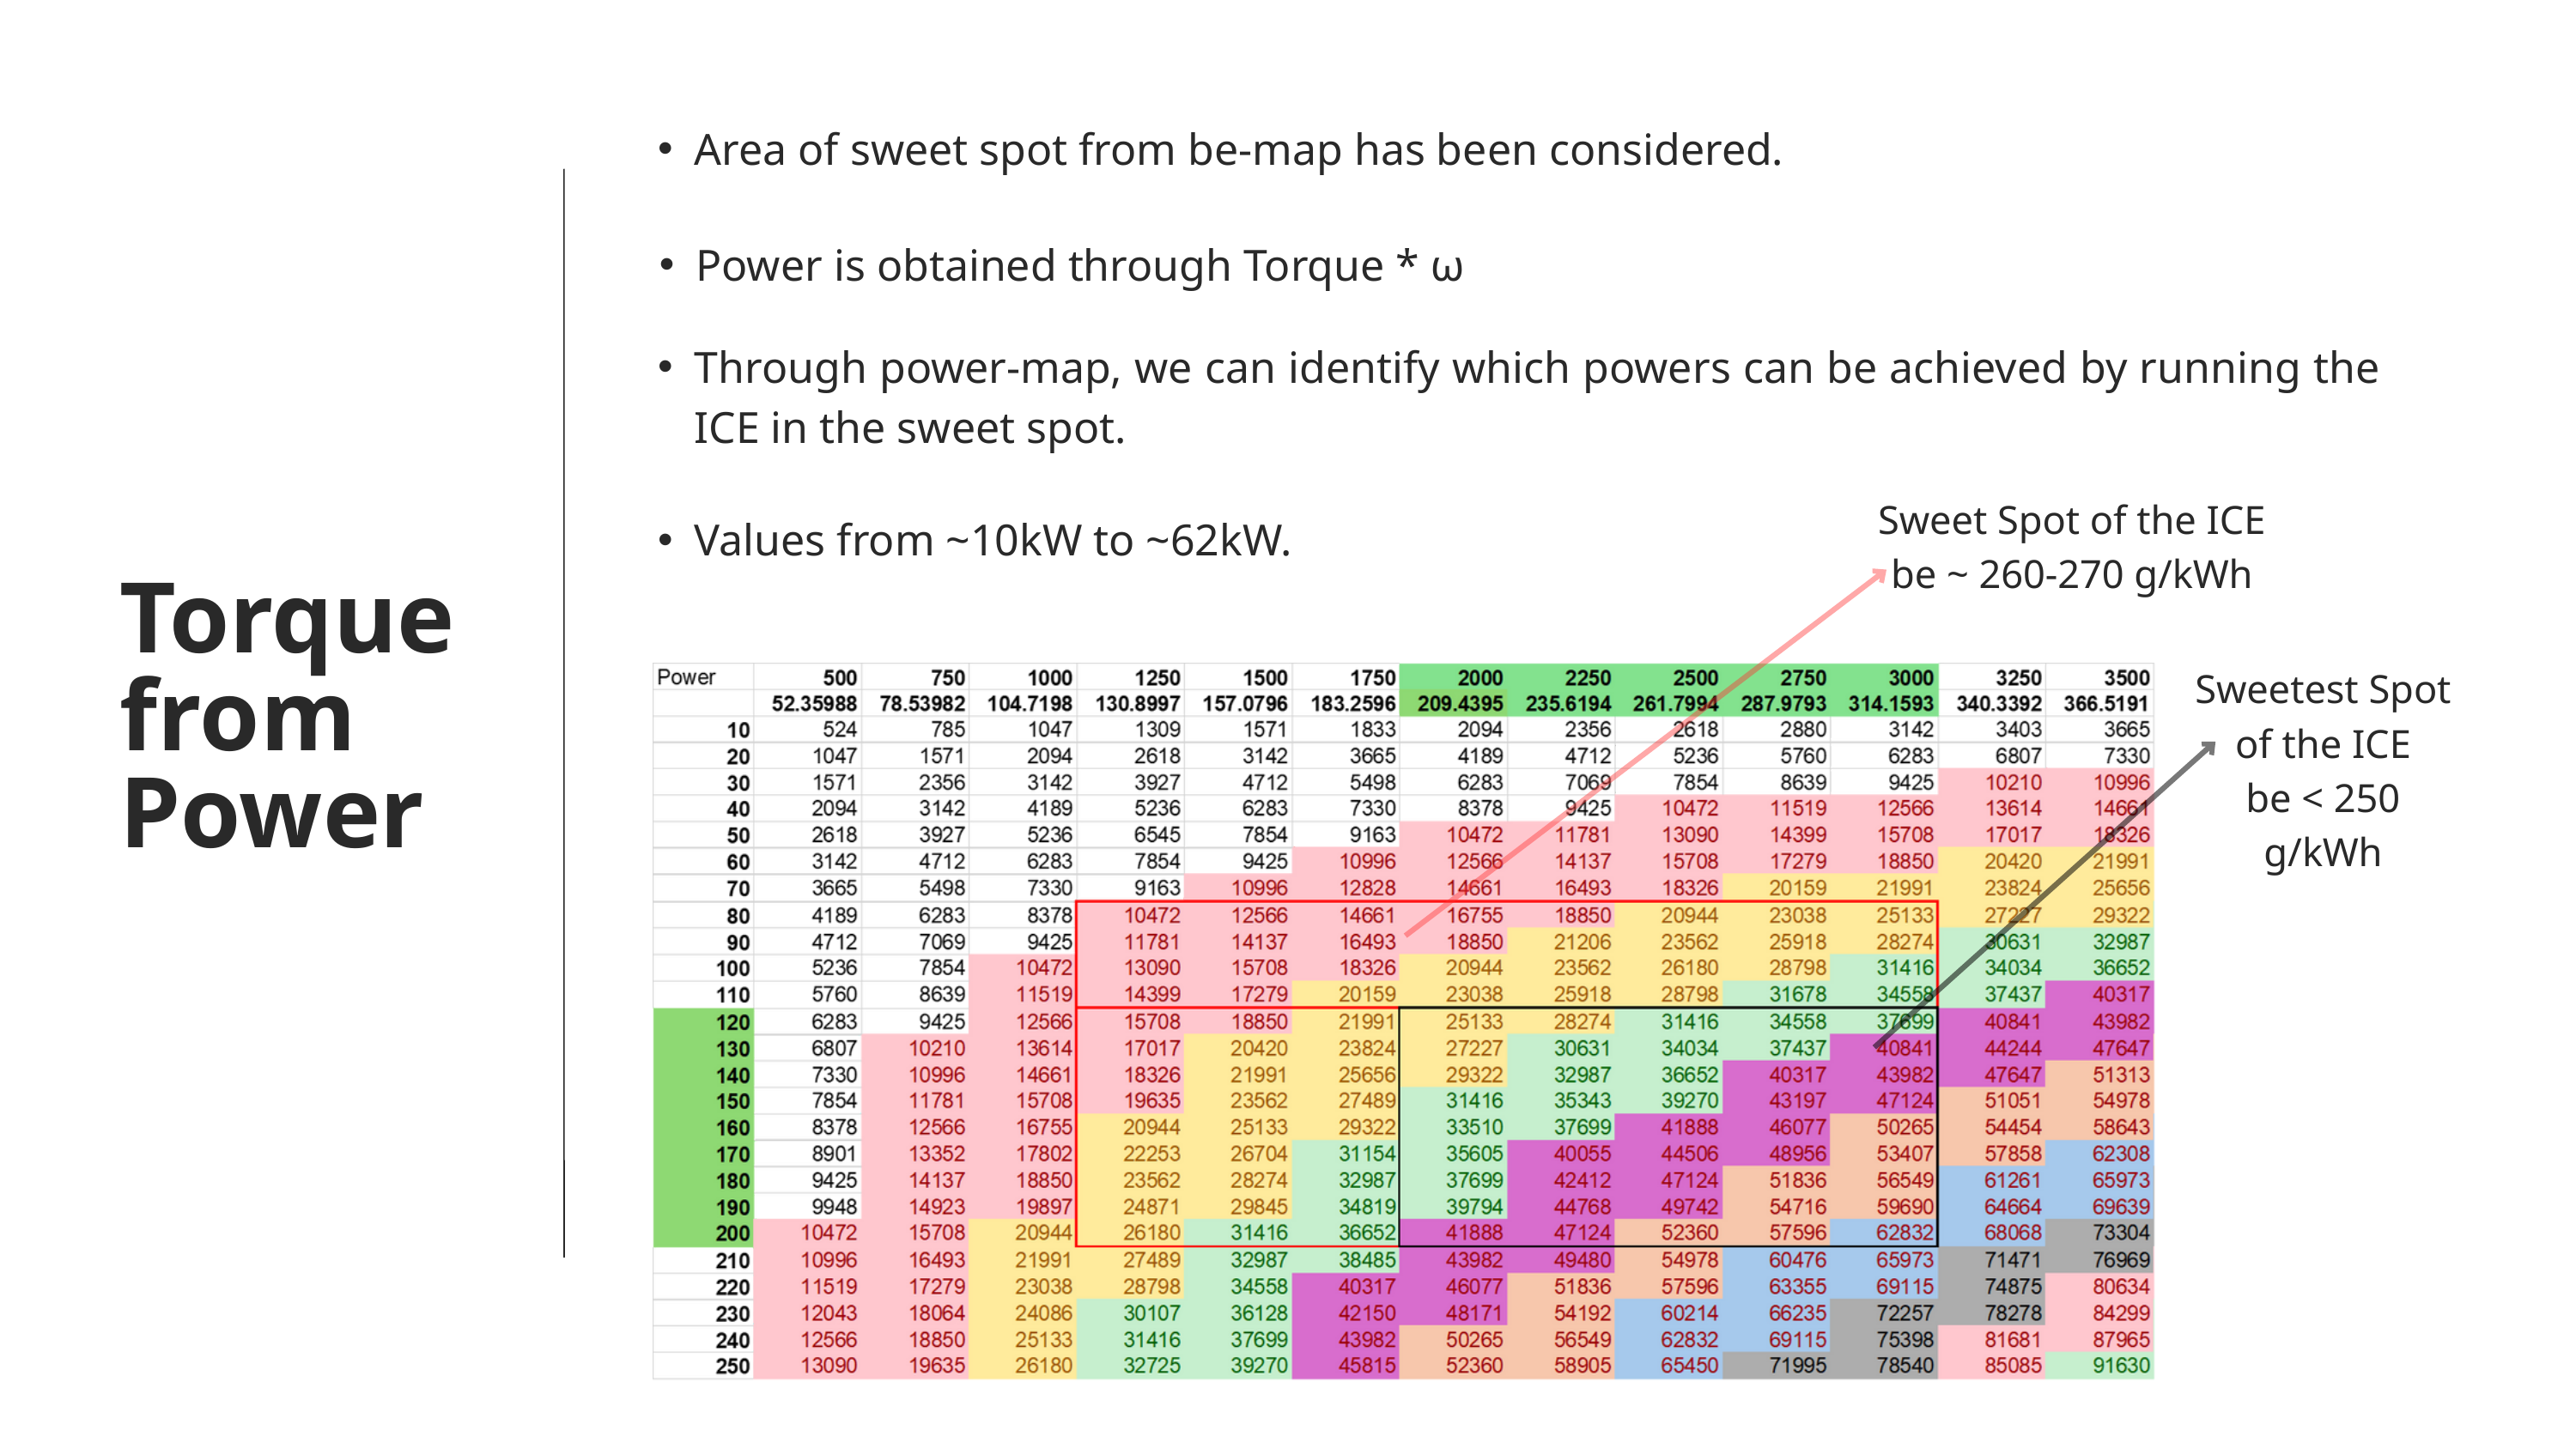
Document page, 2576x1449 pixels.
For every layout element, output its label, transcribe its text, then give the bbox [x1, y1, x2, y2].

text_box Sweet Spot of the ICE be ~ 260-270 g/kWh [1874, 488, 2269, 597]
text_box Torque from Power [119, 574, 659, 868]
text_box Power is obtained through Torque * ω [623, 229, 2383, 290]
text_box Sweetest Spot of the ICE be < 250 g/kWh [2182, 657, 2464, 875]
text_box Area of sweet spot from be-map has been considered. [621, 113, 2382, 174]
text_box Values from ~10kW to ~62kW. [621, 504, 1563, 565]
text_box Through power-map, we can identify which powers can be achieved by running the ICE in the sweet spot. [621, 331, 2382, 452]
text_box [653, 663, 2155, 1380]
